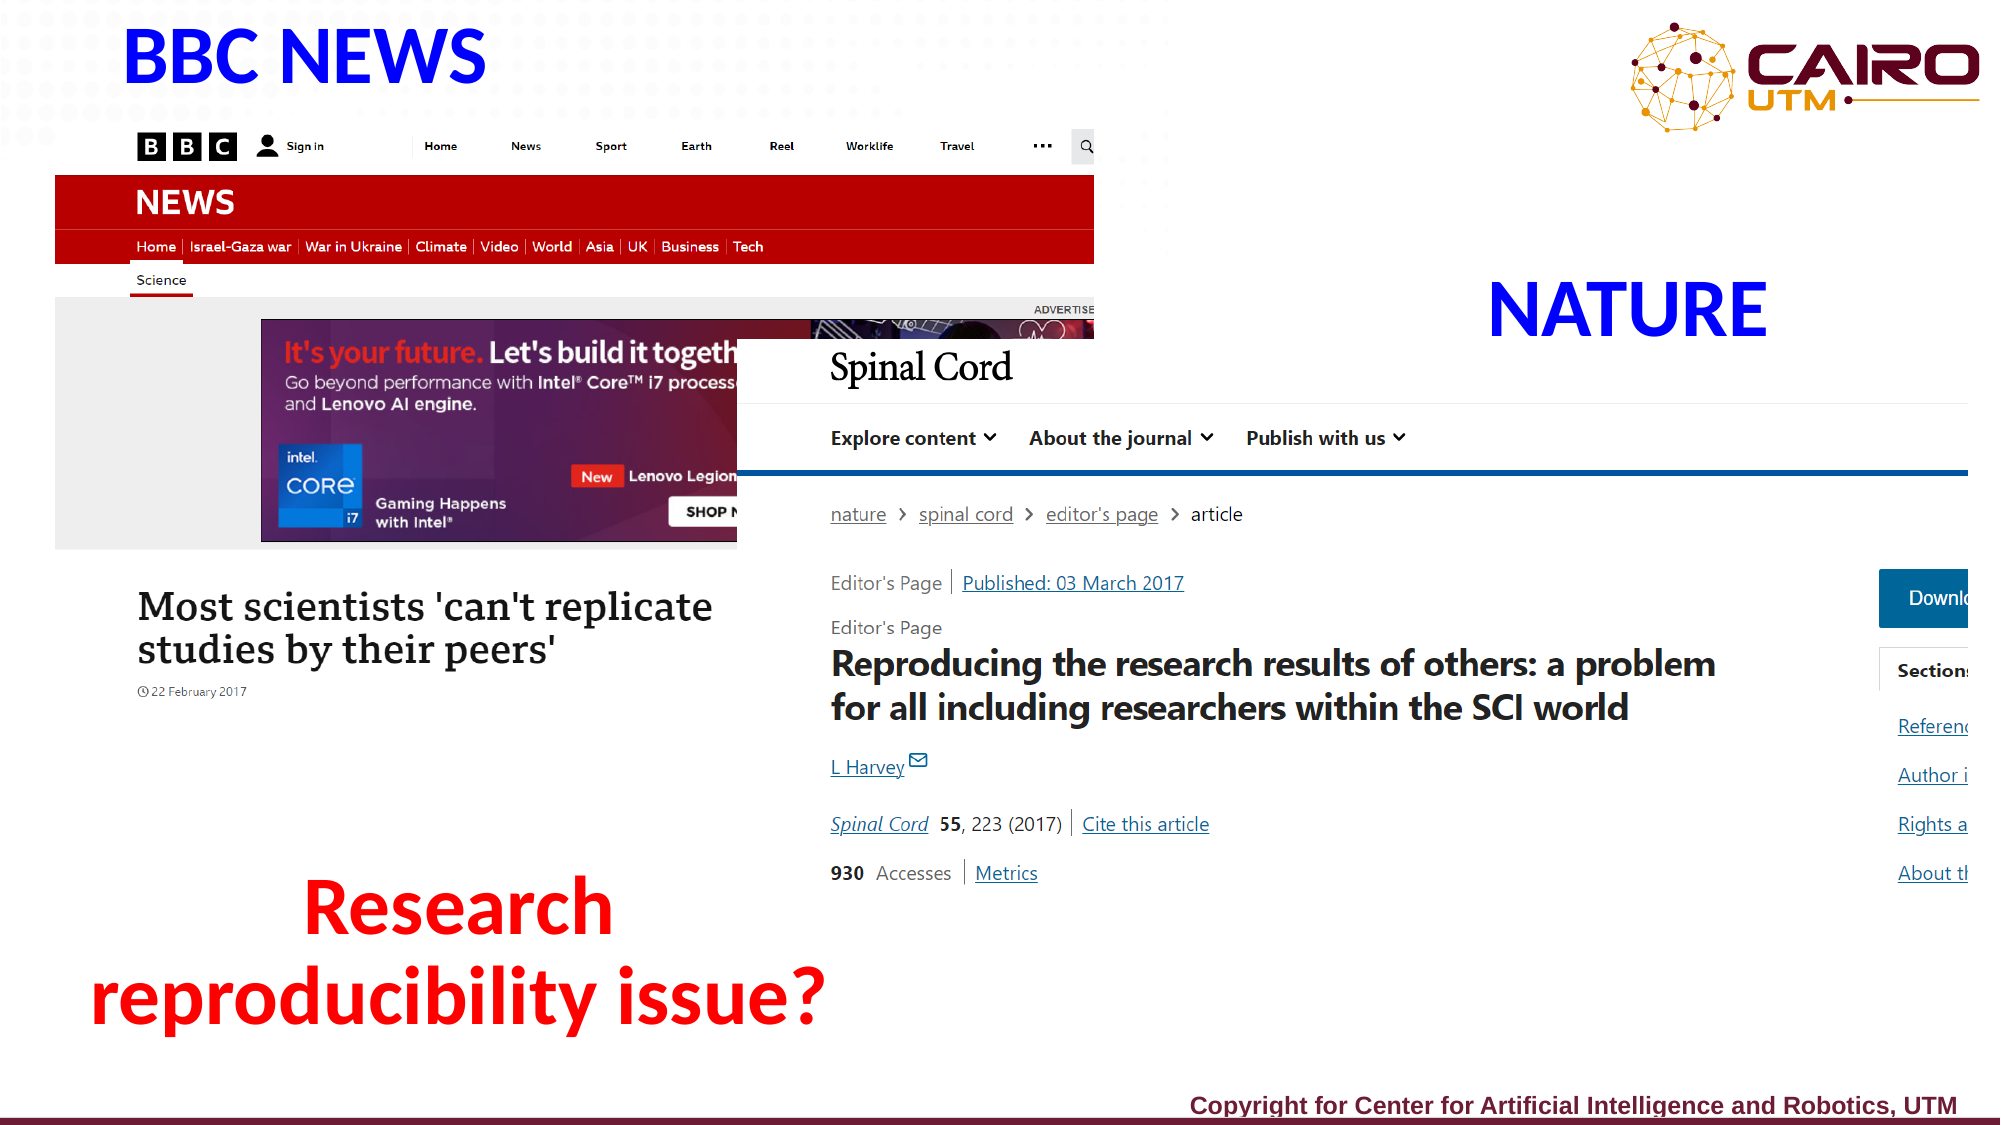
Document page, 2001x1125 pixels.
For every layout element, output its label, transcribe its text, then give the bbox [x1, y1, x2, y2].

picture [1947, 595, 1952, 604]
picture [1, 0, 1968, 927]
picture [1920, 595, 1926, 603]
text_box NATURE [1472, 257, 1812, 339]
picture [1961, 591, 1968, 604]
text_box Research reproducibility issue? [55, 855, 864, 977]
picture [1592, 0, 2001, 164]
text_box BBC NEWS [107, 4, 554, 125]
